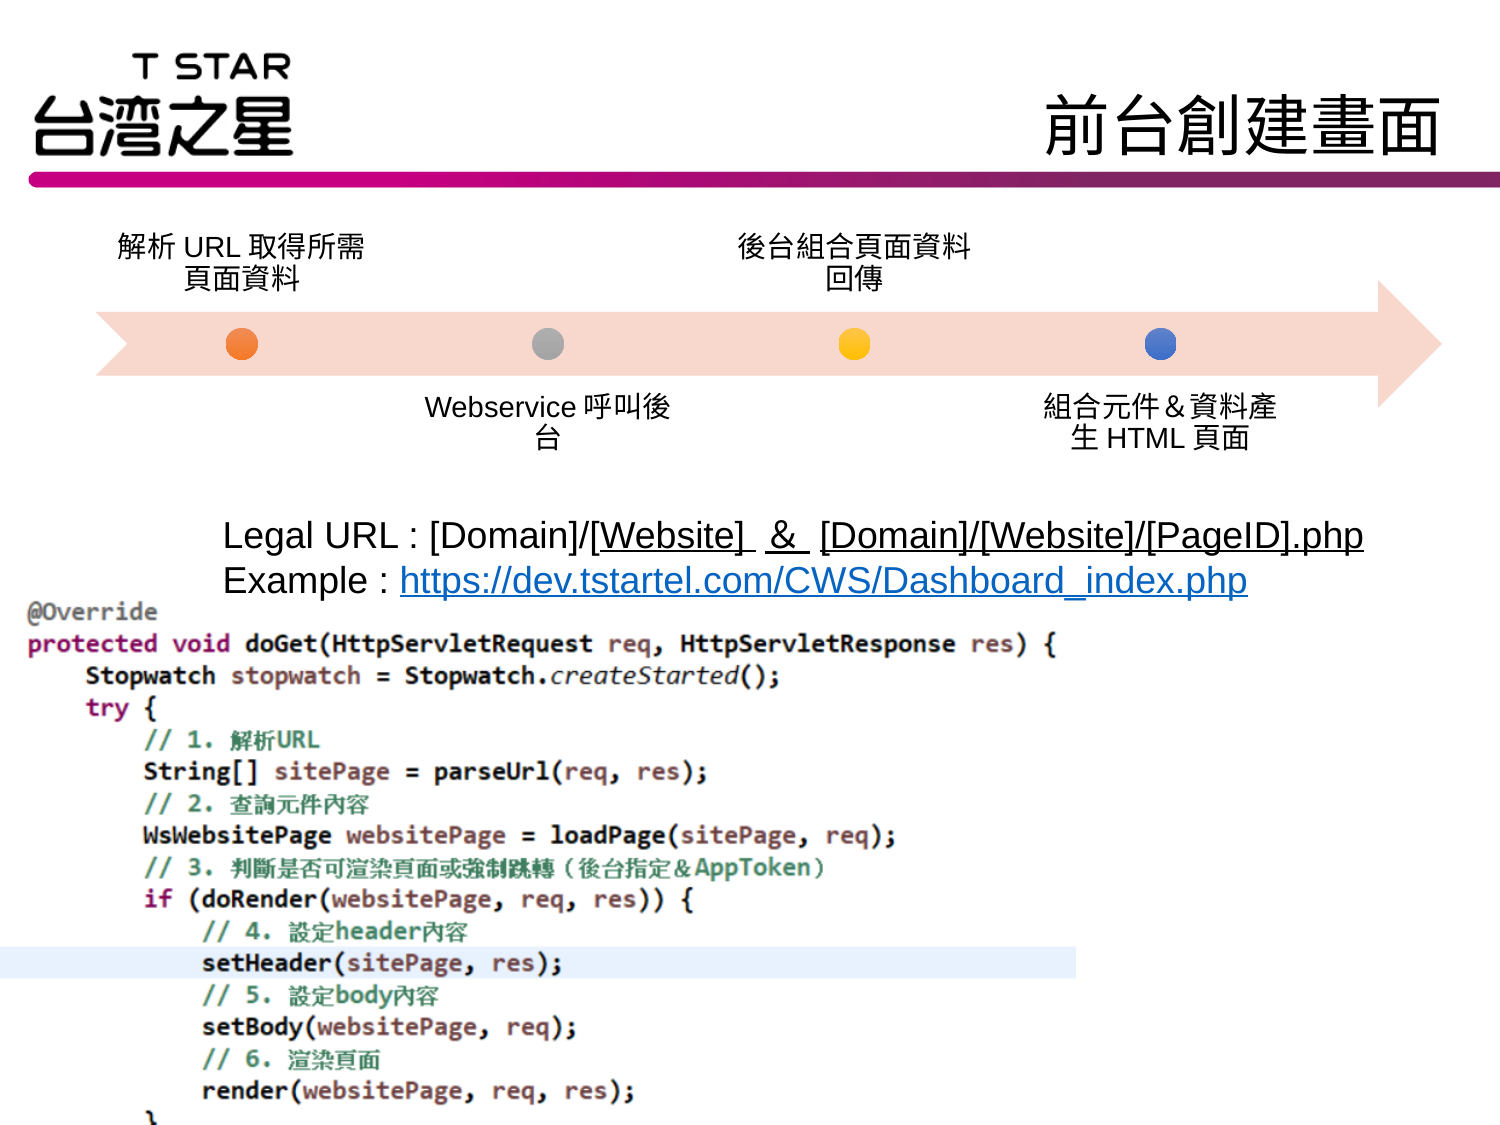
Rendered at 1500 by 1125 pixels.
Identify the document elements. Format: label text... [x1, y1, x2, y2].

text_box Legal URL : [Domain]/[Website] ＆ [Domain]/[Website]/[PageID].php Example : https://dev.tstartel.com/CWS/Dashboard_index.php [207, 504, 1429, 608]
picture [1442, 161, 1500, 209]
title 前台創建畫面 [370, 66, 1459, 192]
picture [0, 584, 1076, 1125]
picture [11, 42, 370, 209]
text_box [95, 184, 1442, 504]
